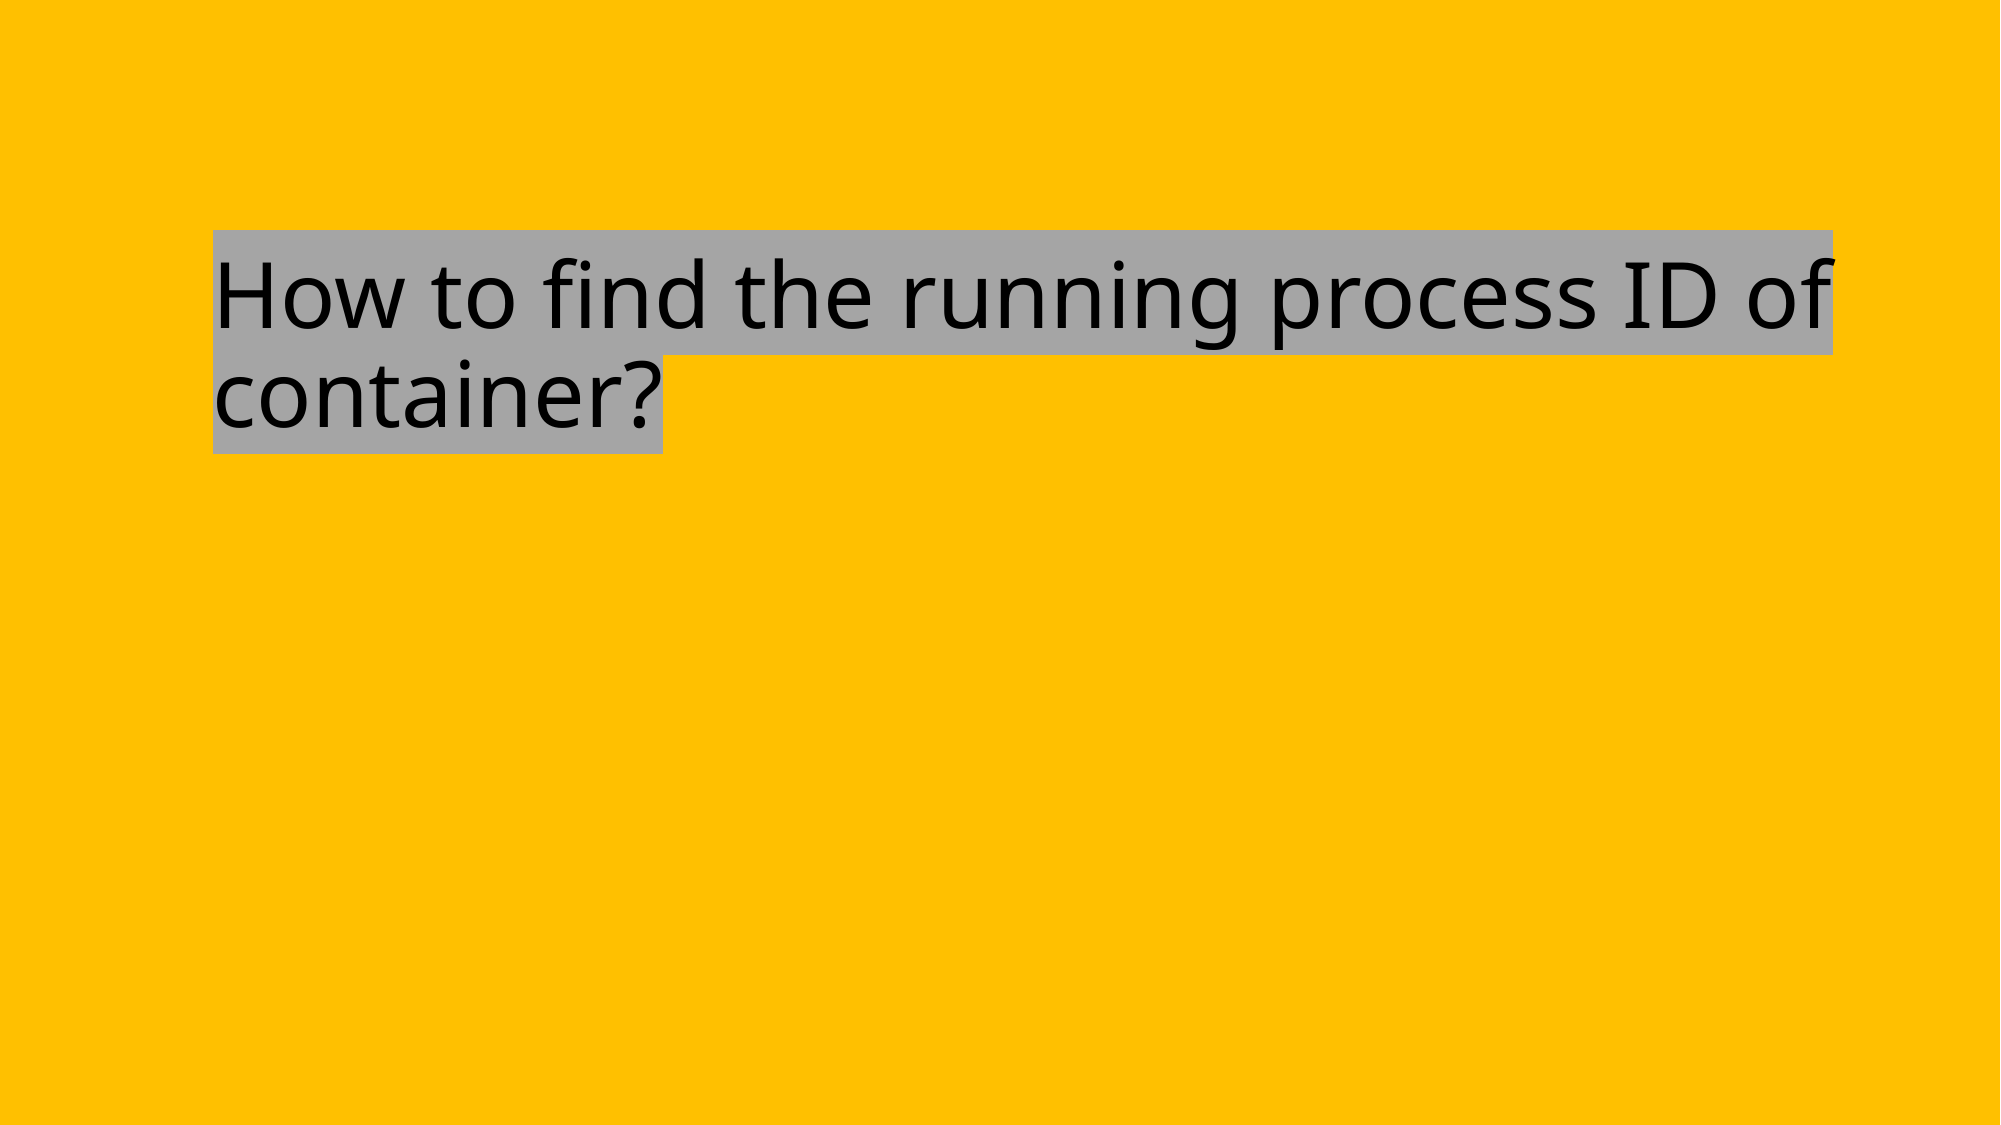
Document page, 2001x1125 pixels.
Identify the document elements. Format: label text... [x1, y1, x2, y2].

title How to find the running process ID of container? [197, 59, 1863, 637]
